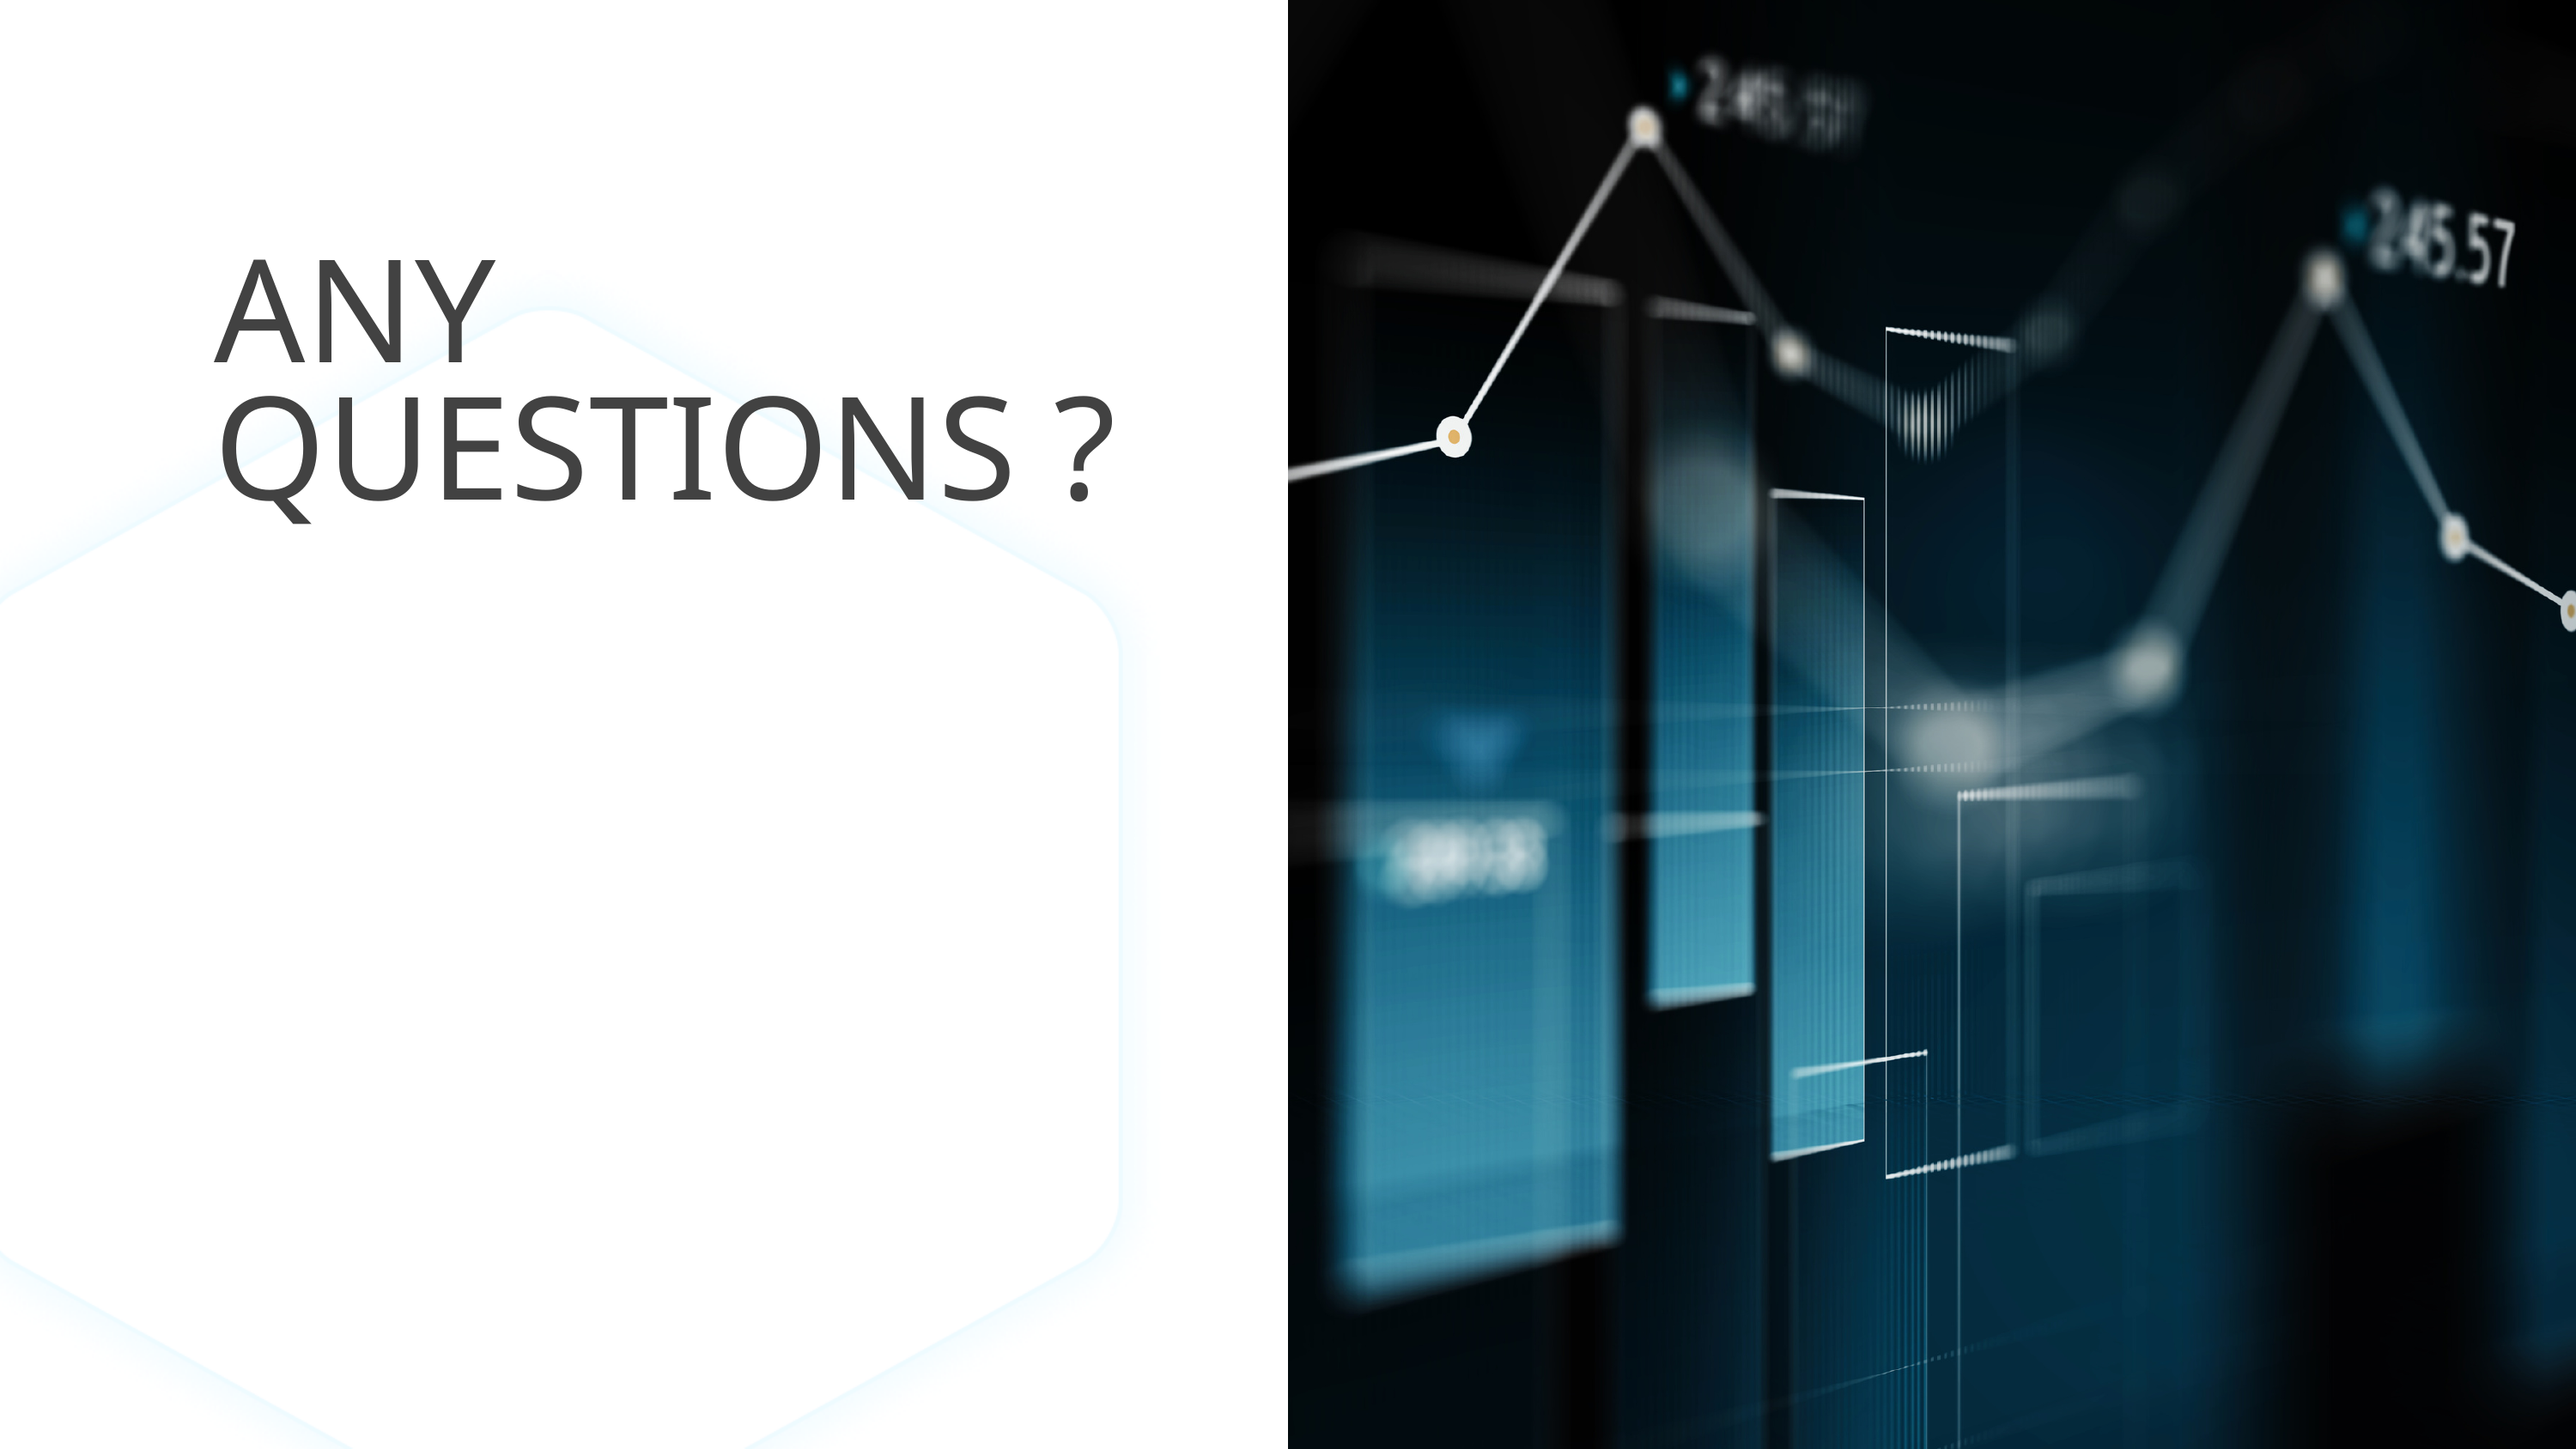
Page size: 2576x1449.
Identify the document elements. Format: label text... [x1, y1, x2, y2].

text_box [1287, 0, 2576, 1449]
text_box ANY QUESTIONS ? [214, 253, 1288, 529]
text_box [0, 0, 1287, 1449]
